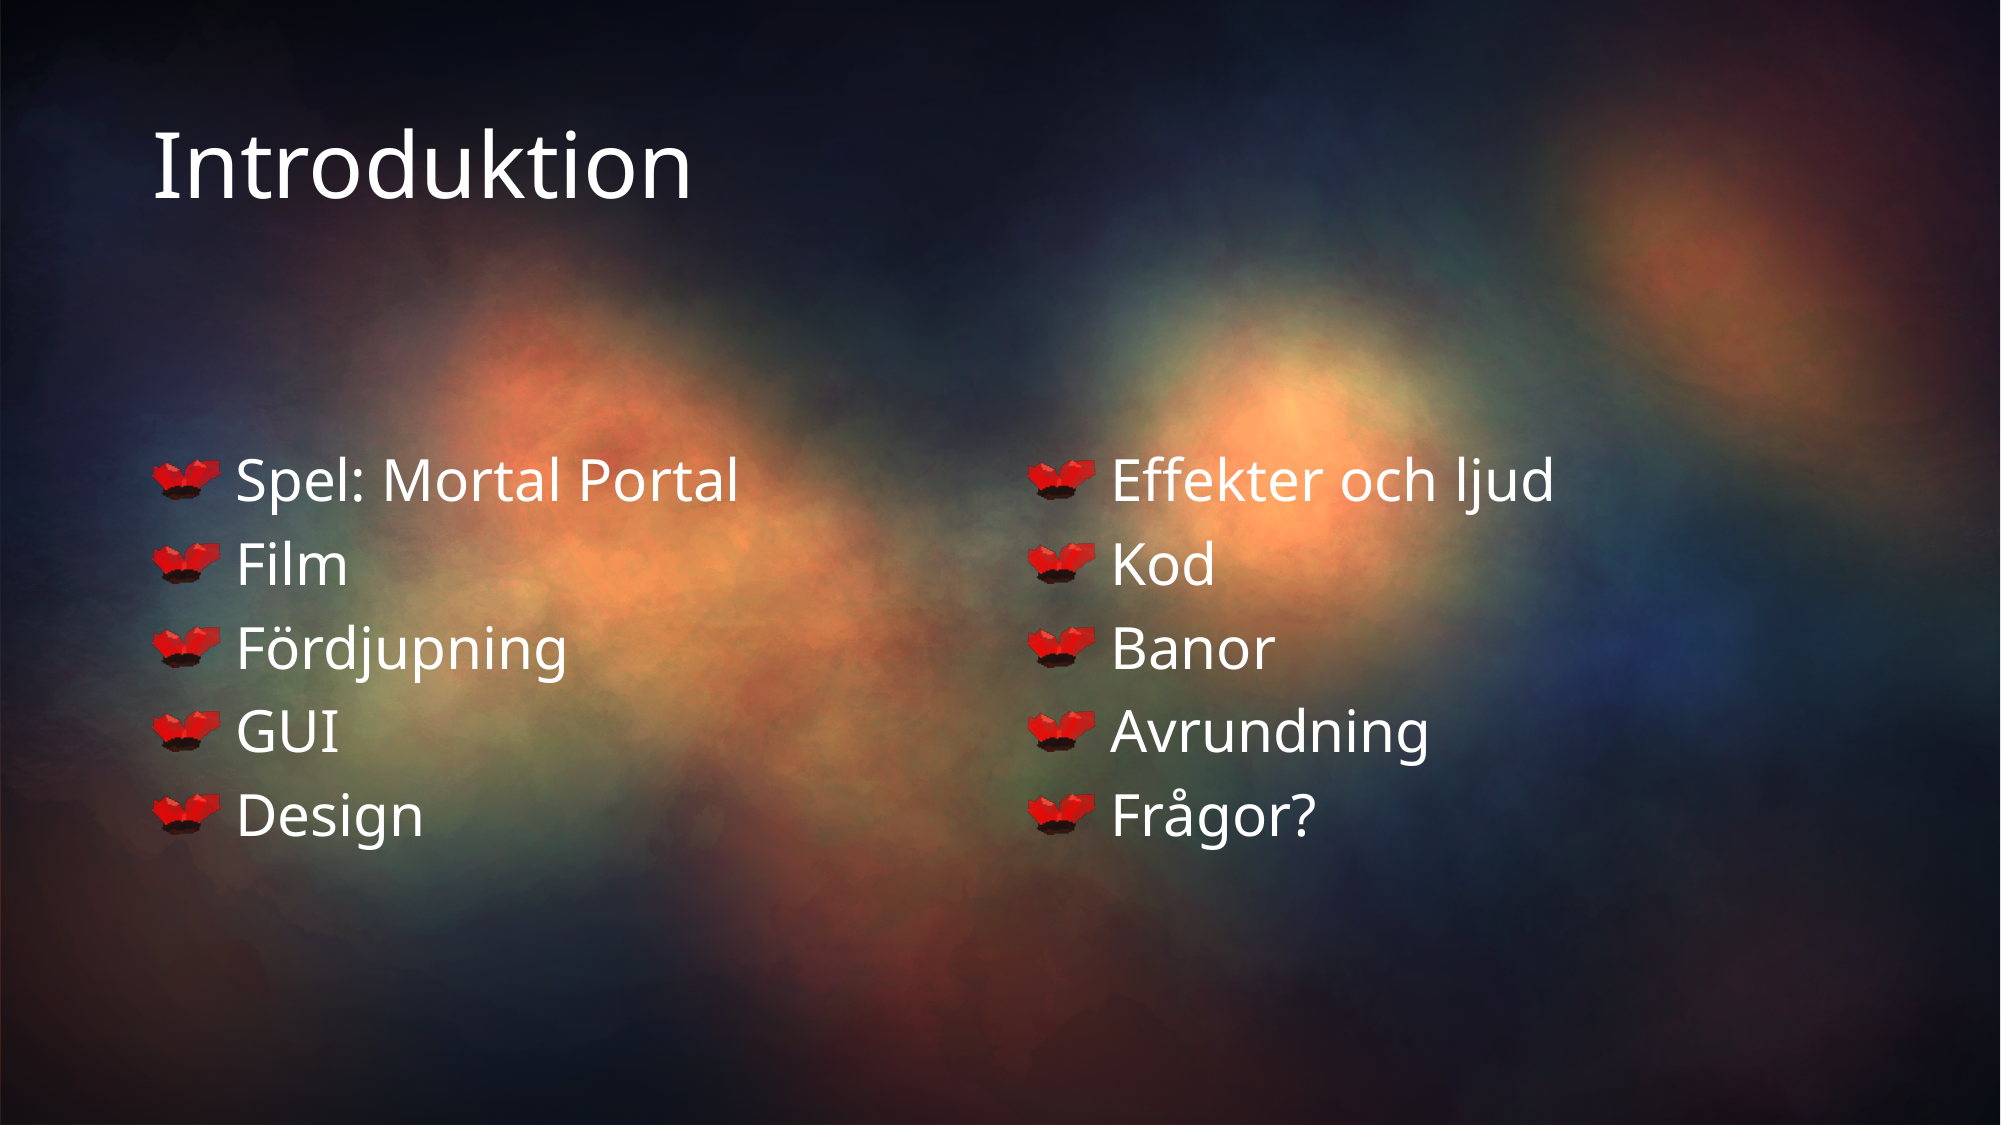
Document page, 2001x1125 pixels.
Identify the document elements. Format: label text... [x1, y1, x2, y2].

list Spel: Mortal Portal Film Fördjupning GUI Design [137, 444, 988, 1014]
title Introduktion [137, 59, 1863, 278]
picture [0, 0, 2001, 1125]
list Effekter och ljud Kod Banor Avrundning Frågor? [1012, 444, 1863, 1014]
